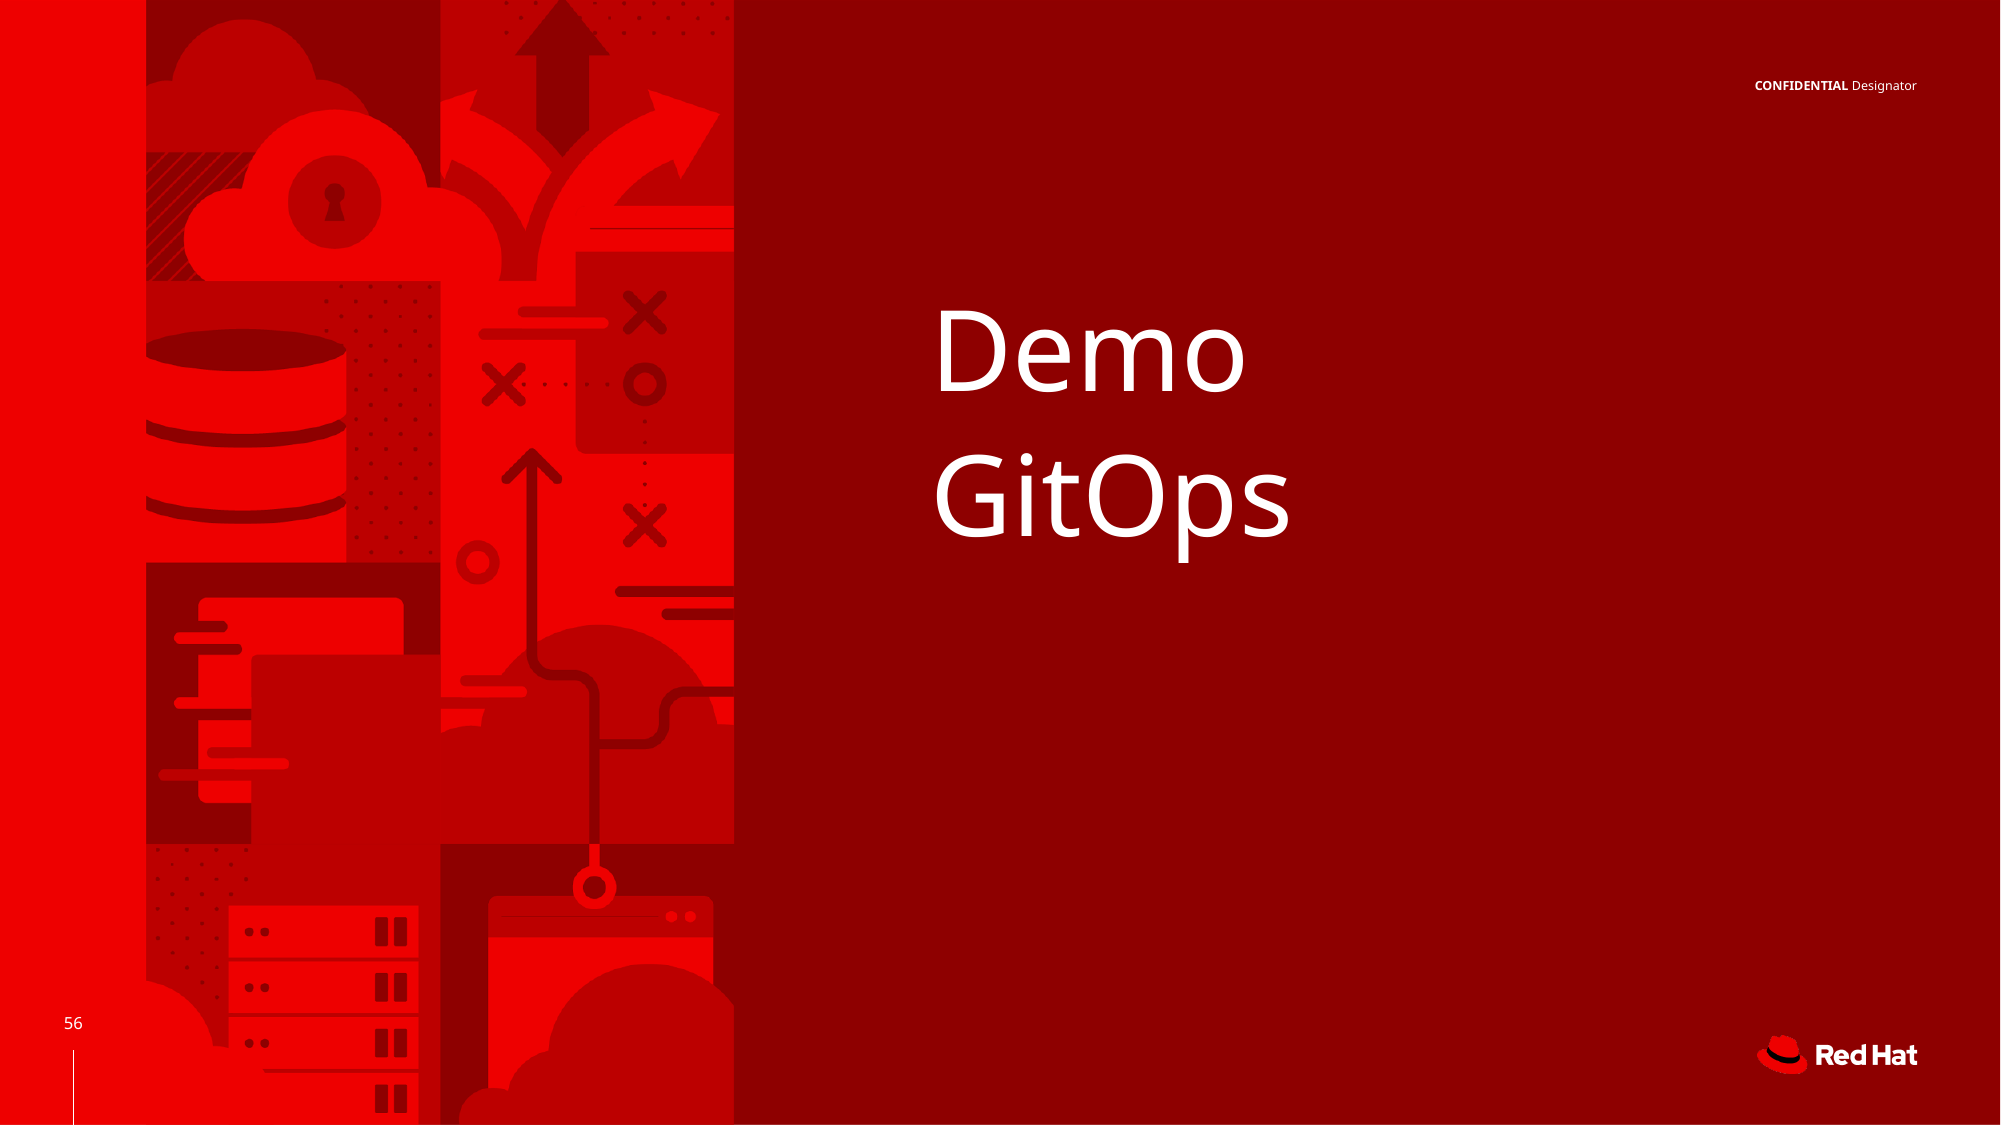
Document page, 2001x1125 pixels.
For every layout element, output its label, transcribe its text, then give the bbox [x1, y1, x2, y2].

picture [0, 0, 2001, 1125]
slide_number ‹#› [13, 1012, 134, 1036]
title Demo GitOps [930, 267, 1758, 905]
